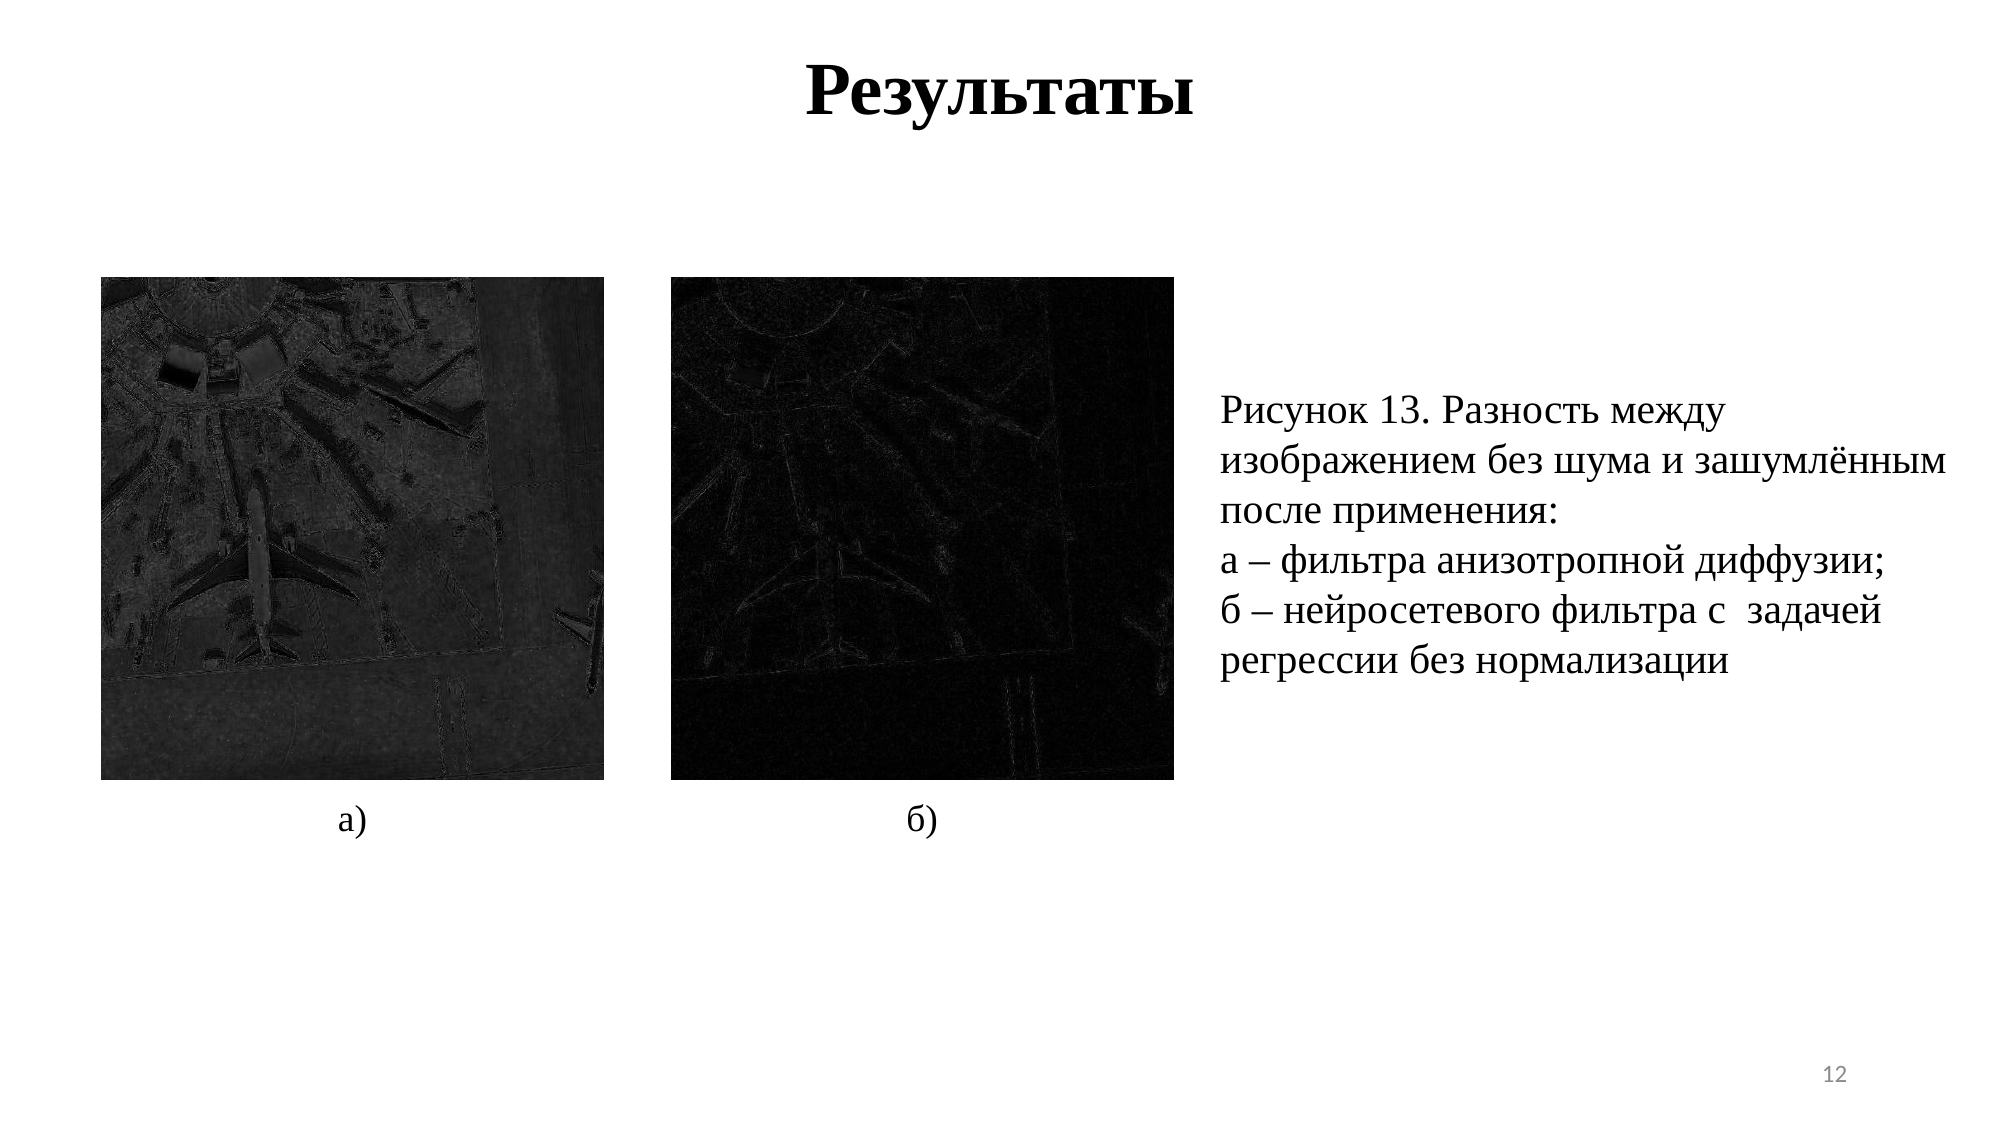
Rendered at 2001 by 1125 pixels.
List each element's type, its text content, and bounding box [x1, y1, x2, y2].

text_box б) [891, 786, 953, 847]
picture [101, 277, 604, 780]
picture [671, 277, 1174, 780]
title Результаты [174, 17, 1826, 163]
text_box а) [323, 786, 383, 847]
slide_number 12 [1412, 1042, 1863, 1103]
text_box Рисунок 13. Разность между изображением без шума и зашумлённым после применения: а – фильтра анизотропной диффузии; б – нейросетевого фильтра с задачей регрессии без нормализации [1205, 374, 1965, 690]
